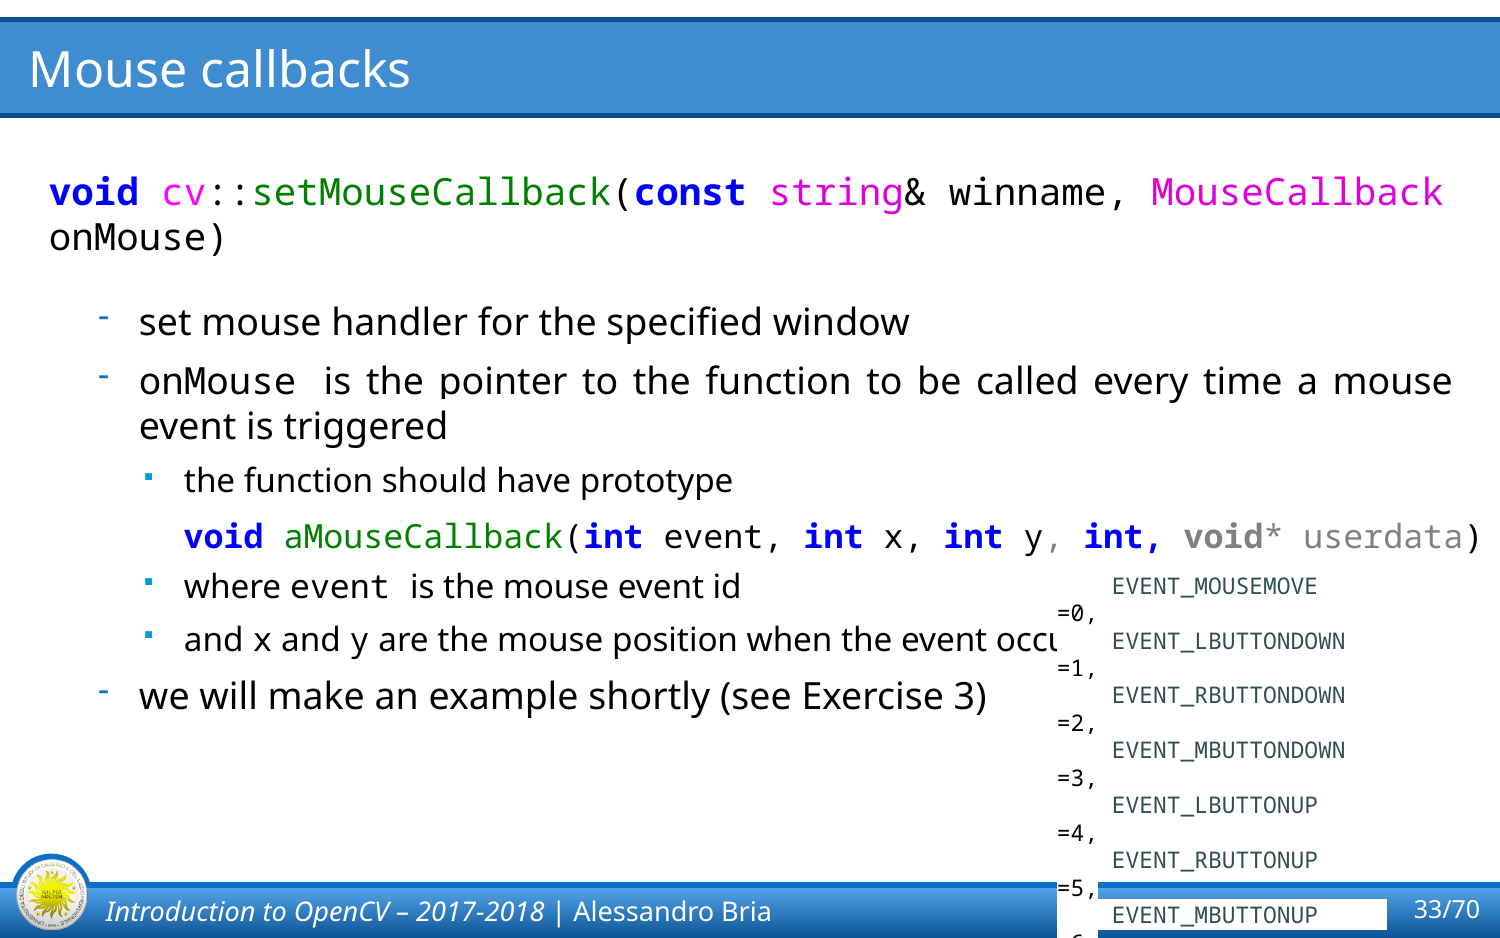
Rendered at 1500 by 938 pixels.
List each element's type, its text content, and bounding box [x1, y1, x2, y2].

picture [15, 858, 88, 931]
text_box void cv::setMouseCallback(const string& winname, MouseCallback onMouse) [33, 160, 1471, 266]
text_box set mouse handler for the specified window onMouse is the pointer to the function to be called every time a mouse event is triggered the function should have prototype where event is the mouse event id and x and y are the mouse position when the event occurred we will make an example shortly (see Exercise 3) [33, 266, 1455, 857]
text_box void aMouseCallback(int event, int x, int y, int, void* userdata) [168, 508, 1500, 563]
title Mouse callbacks [0, 18, 1500, 117]
text_box EVENT_MOUSEMOVE =0, EVENT_LBUTTONDOWN =1, EVENT_RBUTTONDOWN =2, EVENT_MBUTTONDOWN =3, EVENT_LBUTTONUP =4, EVENT_RBUTTONUP =5, EVENT_MBUTTONUP =6, EVENT_LBUTTONDBLCLK =7, EVENT_RBUTTONDBLCLK =8, EVENT_MBUTTONDBLCLK =9 [1042, 563, 1441, 938]
